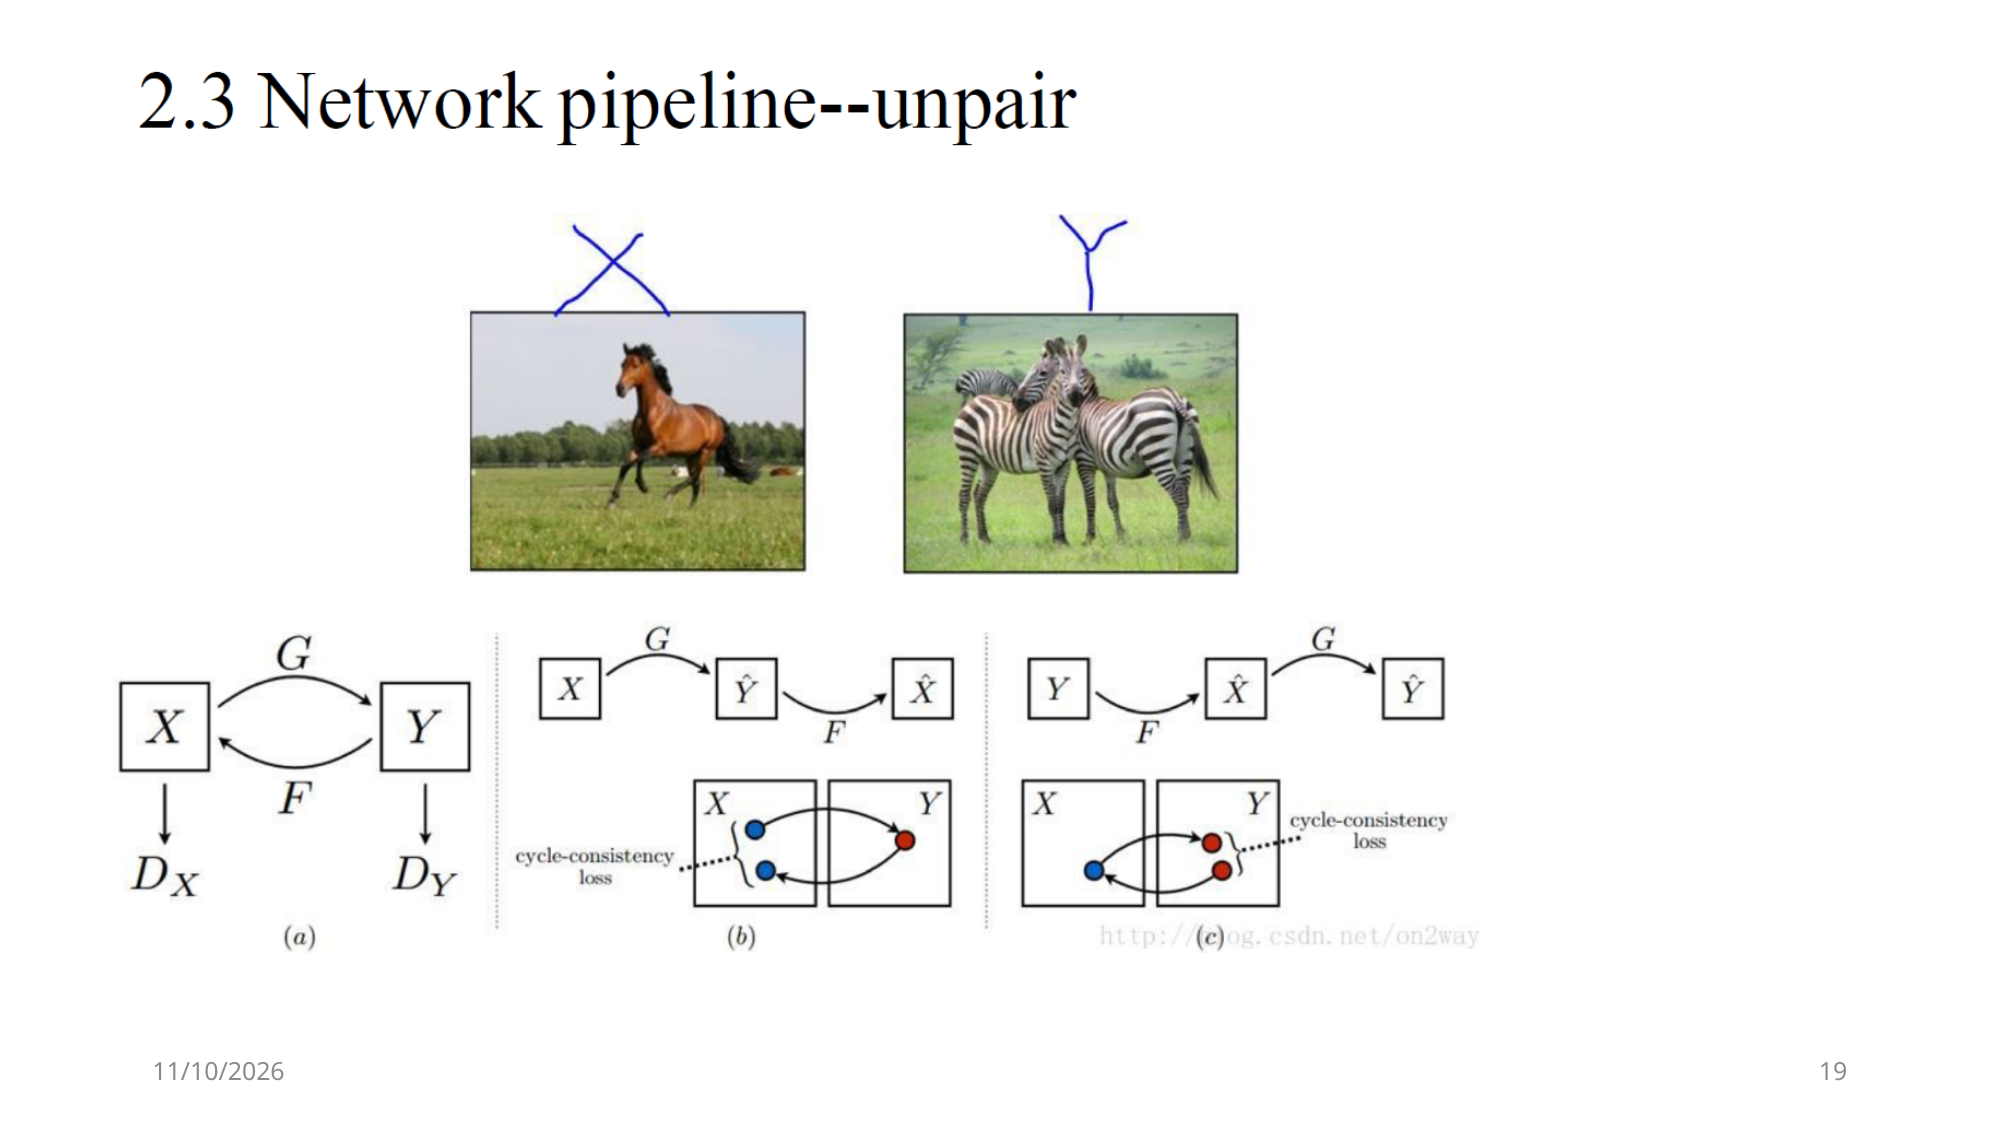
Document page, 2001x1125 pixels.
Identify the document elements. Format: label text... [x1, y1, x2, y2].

slide_number 19 [1412, 1042, 1863, 1103]
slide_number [137, 1042, 588, 1103]
picture [102, 49, 1484, 953]
